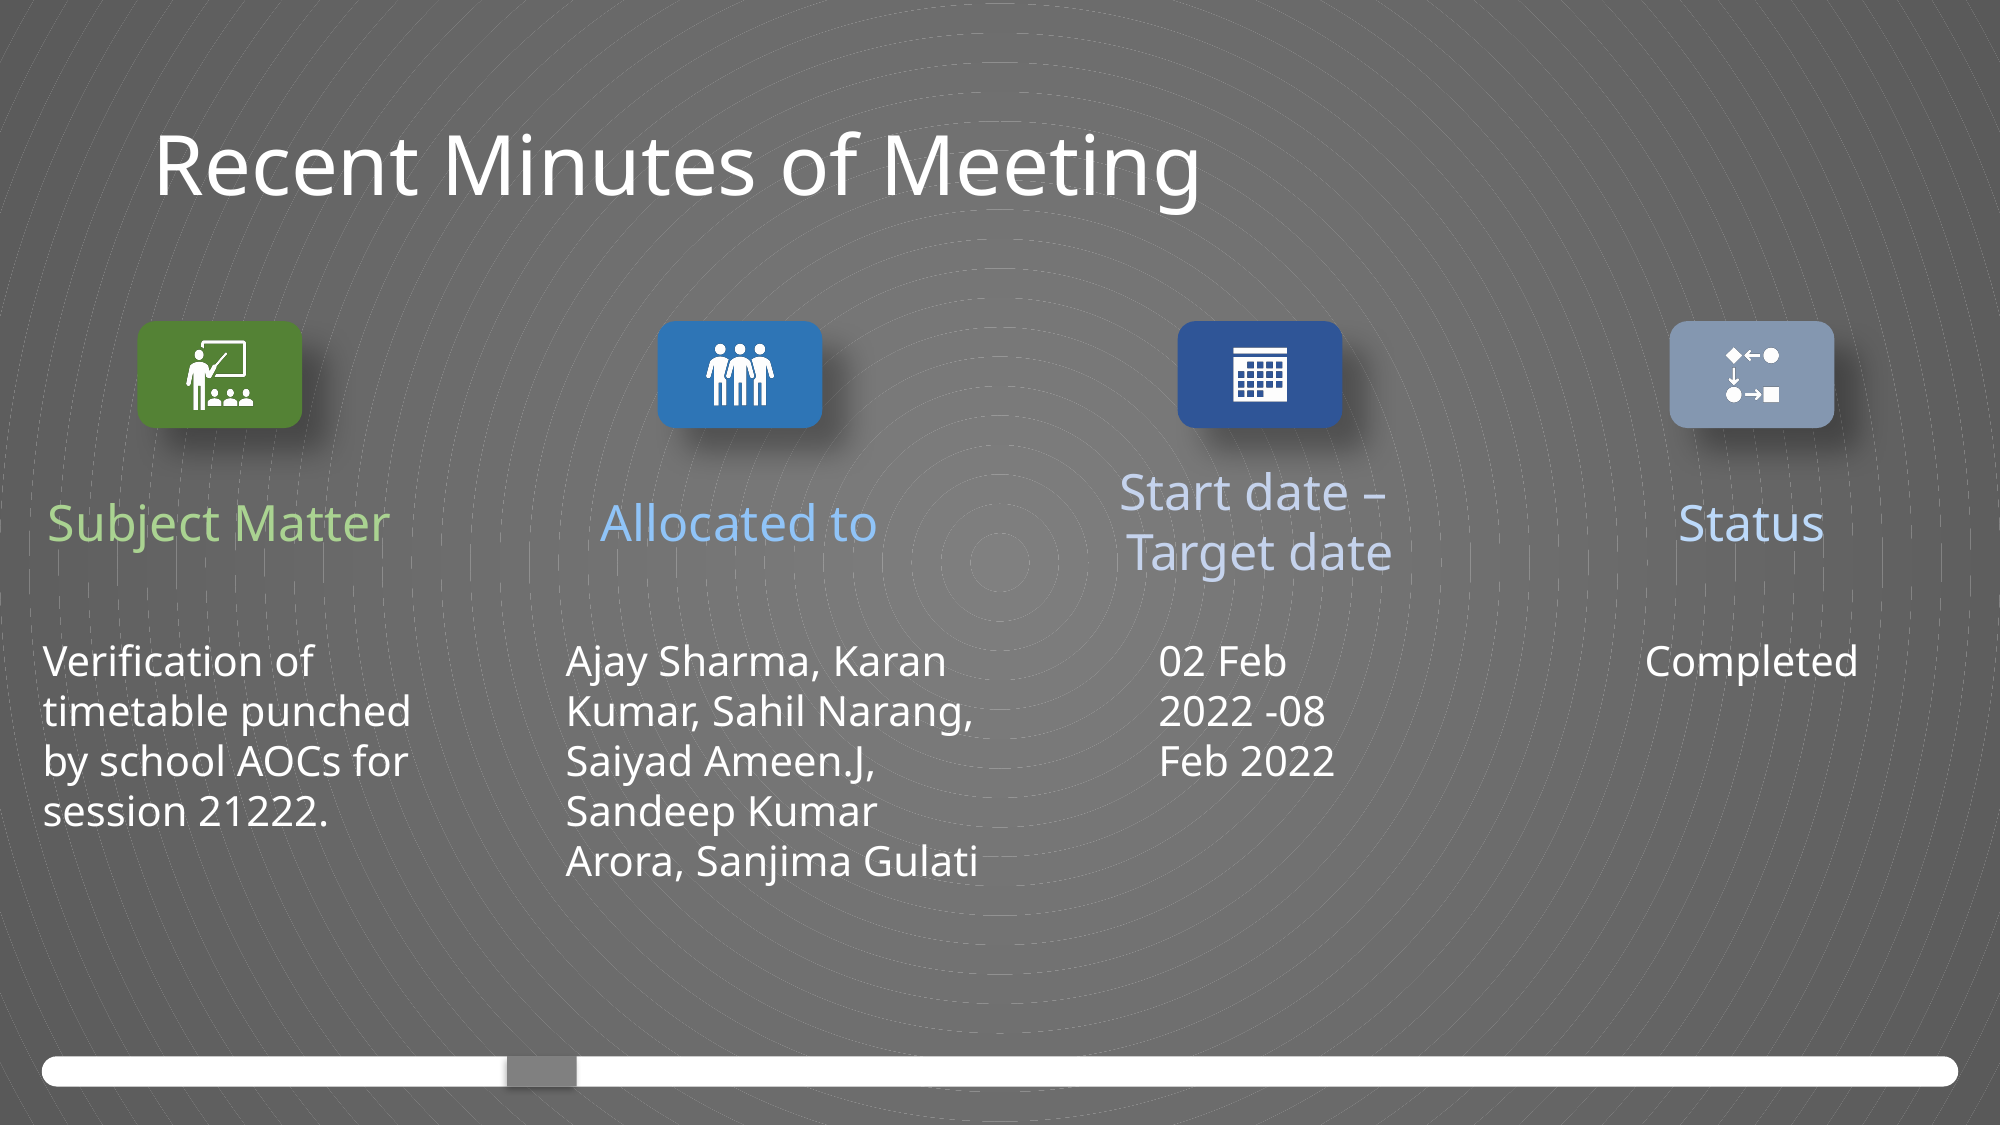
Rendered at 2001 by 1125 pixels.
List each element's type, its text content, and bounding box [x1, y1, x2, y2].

text_box Allocated to [547, 483, 933, 559]
text_box [40, 1055, 506, 1088]
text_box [657, 321, 823, 429]
text_box Status [1559, 483, 1945, 559]
text_box Ajay Sharma, Karan Kumar, Sahil Narang, Saiyad Ameen.J, Sandeep Kumar Arora, Sanjima Gulati [550, 626, 1005, 892]
text_box [506, 1055, 578, 1087]
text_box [137, 321, 303, 429]
text_box Subject Matter [27, 483, 413, 559]
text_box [1177, 321, 1343, 429]
title Recent Minutes of Meeting [137, 59, 1863, 278]
text_box 02 Feb 2022 -08 Feb 2022 [1143, 626, 1402, 792]
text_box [1669, 321, 1835, 429]
text_box Completed [1622, 626, 1882, 692]
text_box Verification of timetable punched by school AOCs for session 21222. [27, 626, 482, 842]
text_box [578, 1055, 1960, 1088]
text_box Start date – Target date [1084, 453, 1436, 589]
